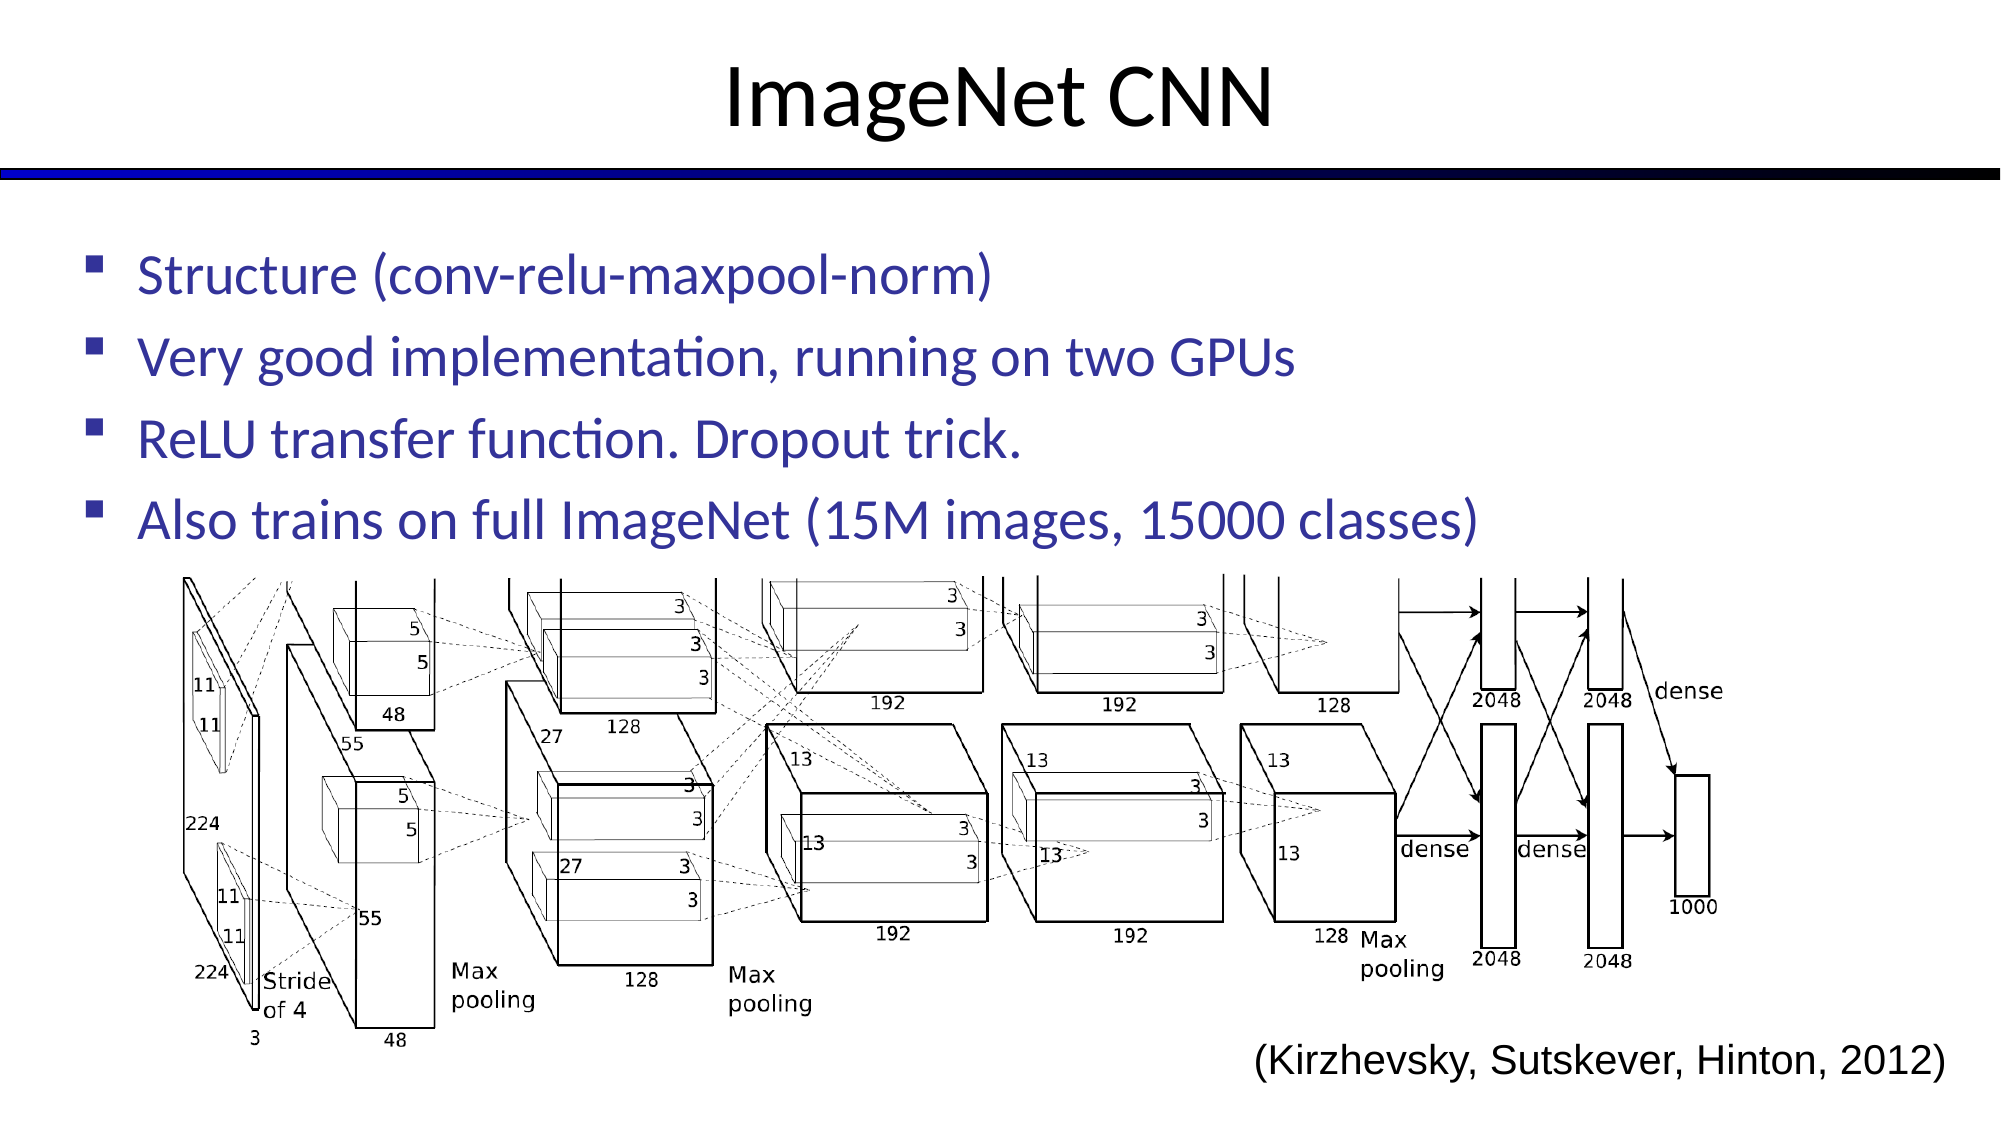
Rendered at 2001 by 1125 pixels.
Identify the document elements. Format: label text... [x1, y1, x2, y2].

picture [149, 537, 1738, 1068]
list Structure (conv-relu-maxpool-norm) Very good implementation, running on two GPUs ReLU transfer function. Dropout trick. Also trains on full ImageNet (15M images, 15000 classes) [66, 228, 1934, 1006]
title ImageNet CNN [0, 0, 2000, 184]
text_box (Kirzhevsky, Sutskever, Hinton, 2012) [1239, 1025, 1963, 1090]
